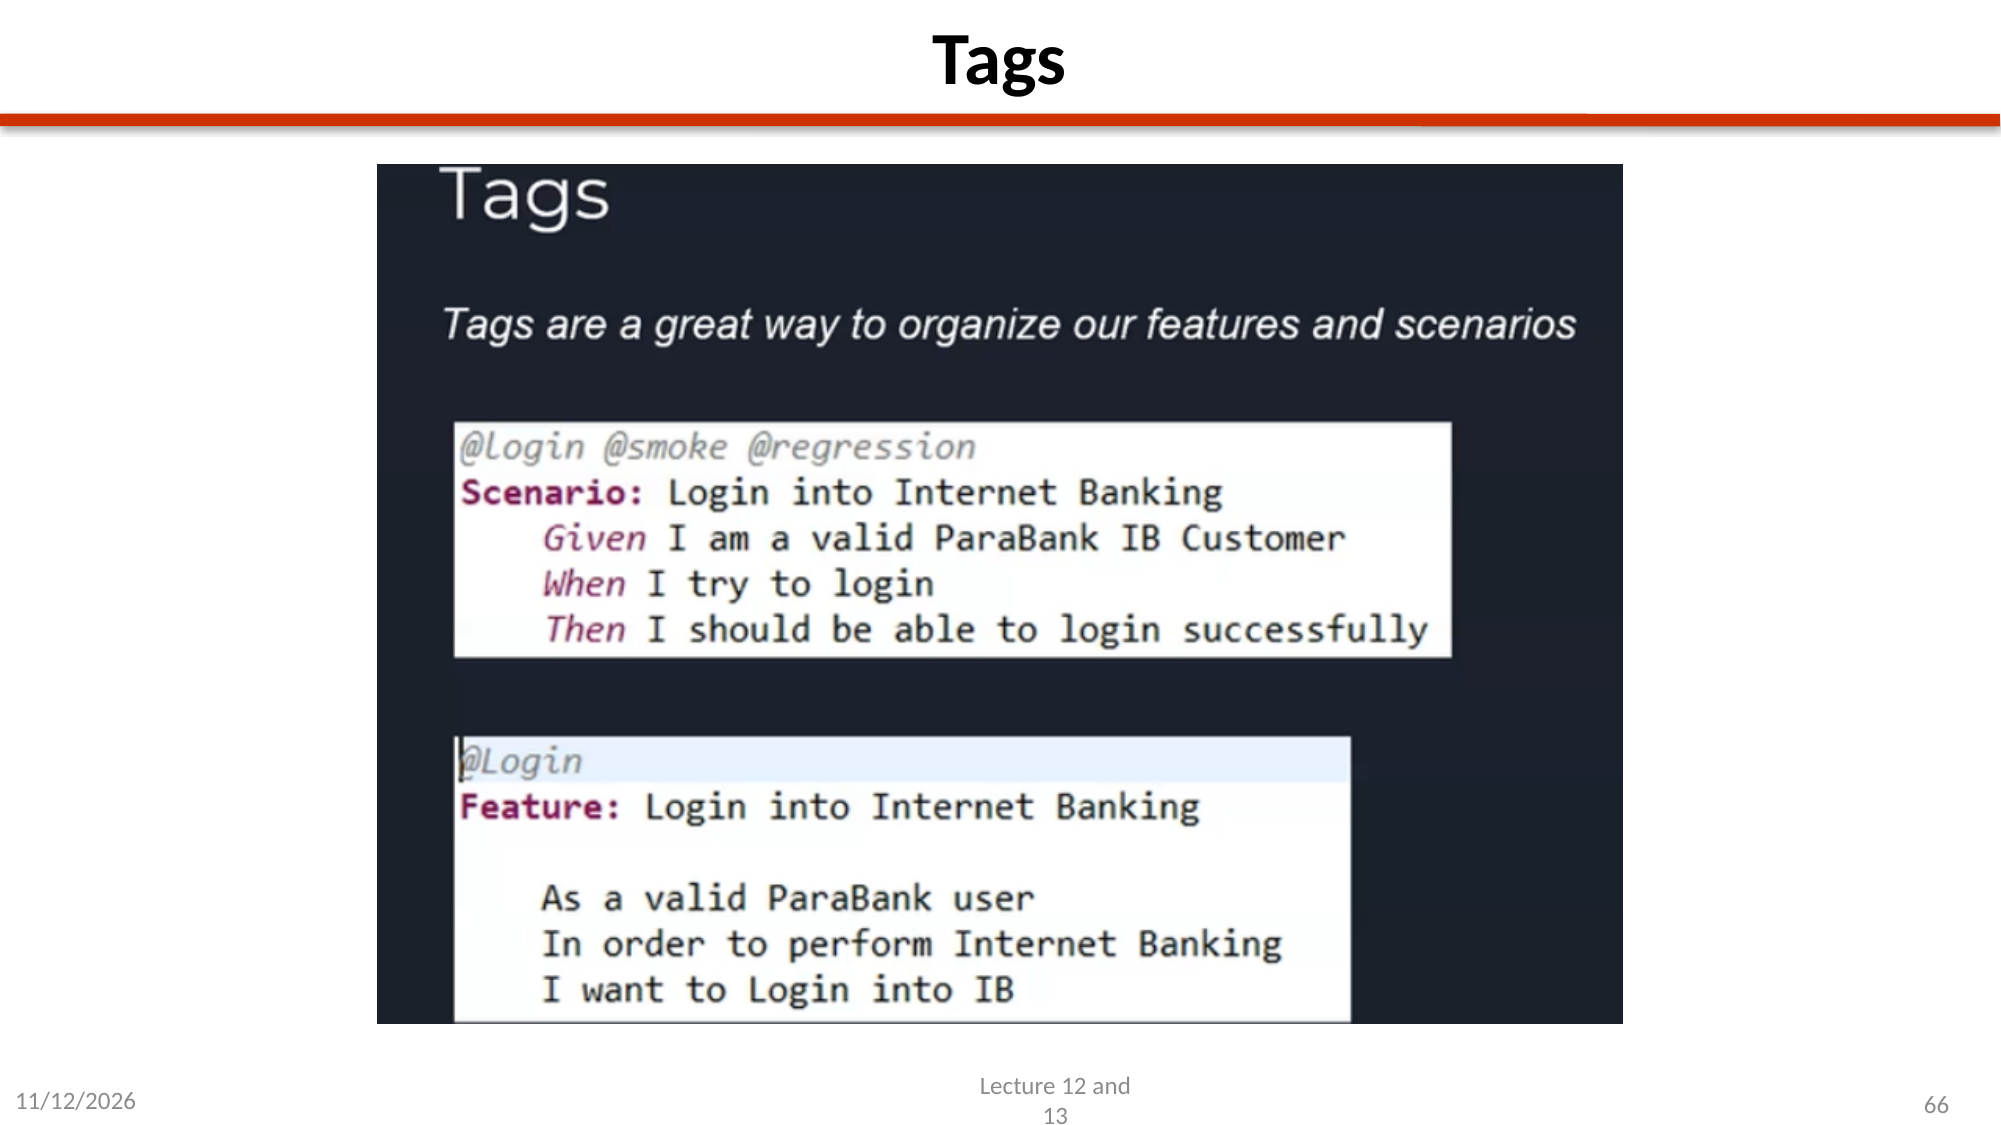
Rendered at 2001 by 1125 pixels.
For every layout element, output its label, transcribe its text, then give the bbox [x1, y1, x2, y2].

title Tags [0, 0, 2000, 111]
picture [377, 164, 1623, 1024]
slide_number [0, 1078, 213, 1121]
